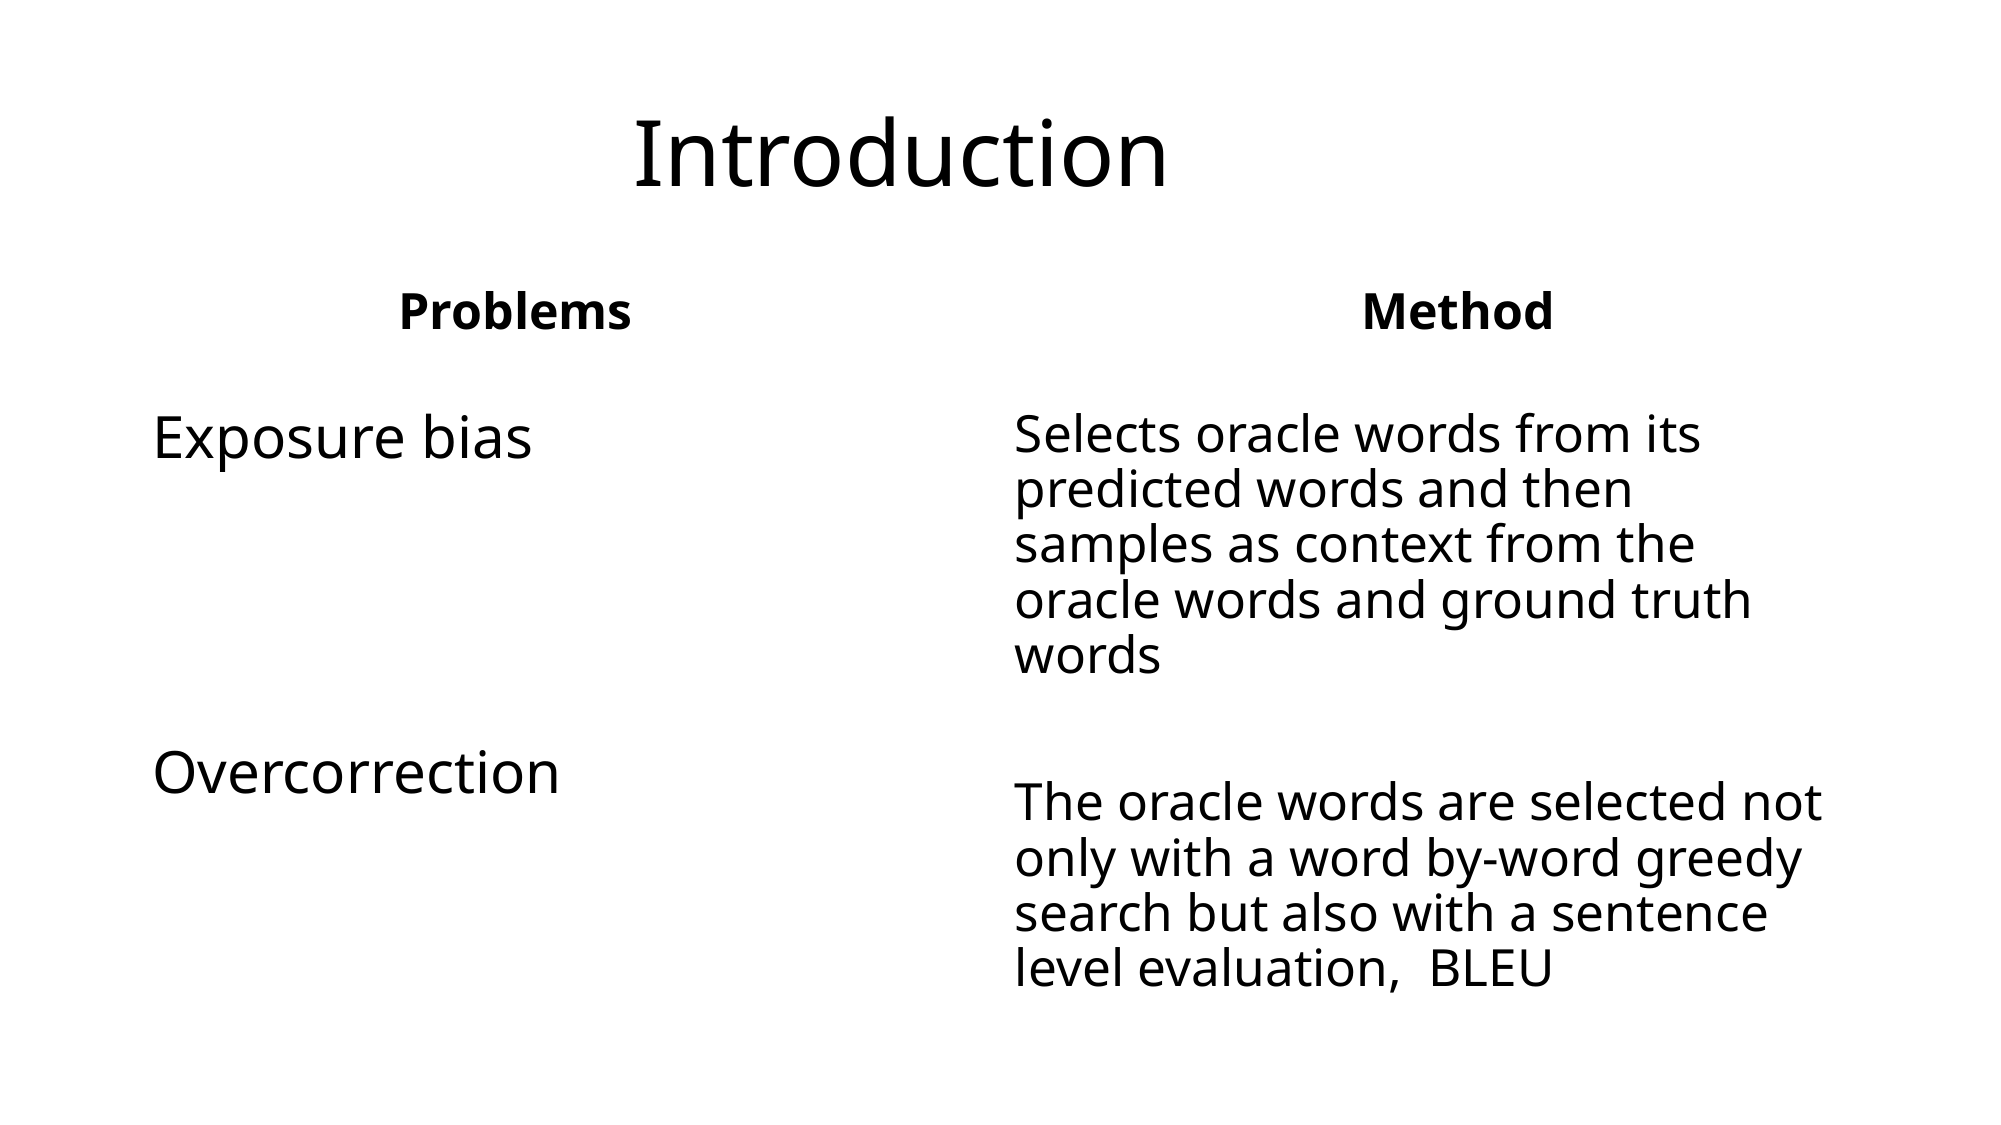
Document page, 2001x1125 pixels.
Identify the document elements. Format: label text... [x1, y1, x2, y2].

list Selects oracle words from its predicted words and then samples as context from the oracle words and ground truth words The oracle words are selected not only with a word by-word greedy search but also with a sentence level evaluation, BLEU [999, 400, 1851, 1006]
list Method [1032, 213, 1884, 349]
list Exposure bias Overcorrection [137, 400, 984, 1006]
list Problems [92, 213, 939, 349]
title Introduction [40, 48, 1766, 266]
